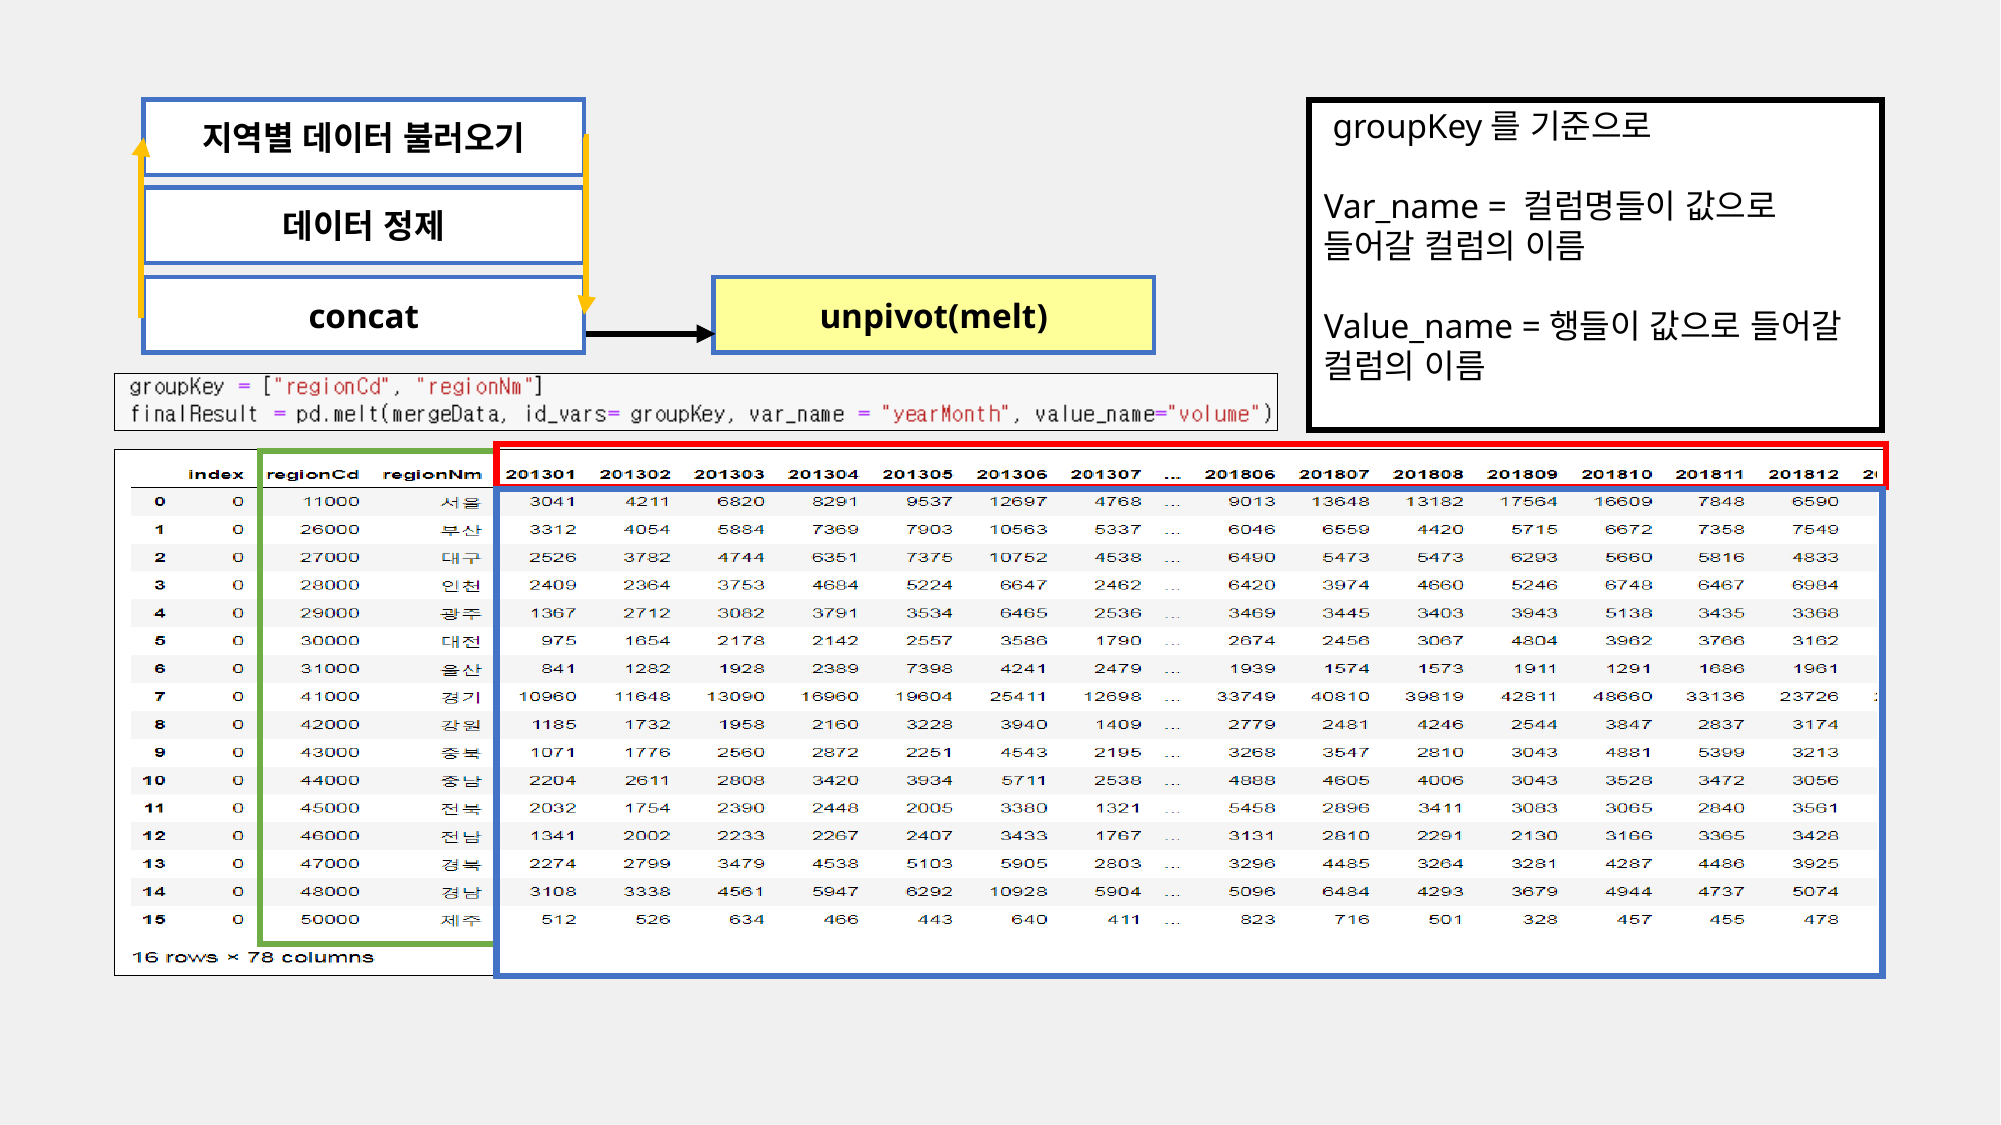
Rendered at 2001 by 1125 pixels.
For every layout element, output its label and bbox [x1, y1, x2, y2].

text_box [114, 99, 1886, 976]
